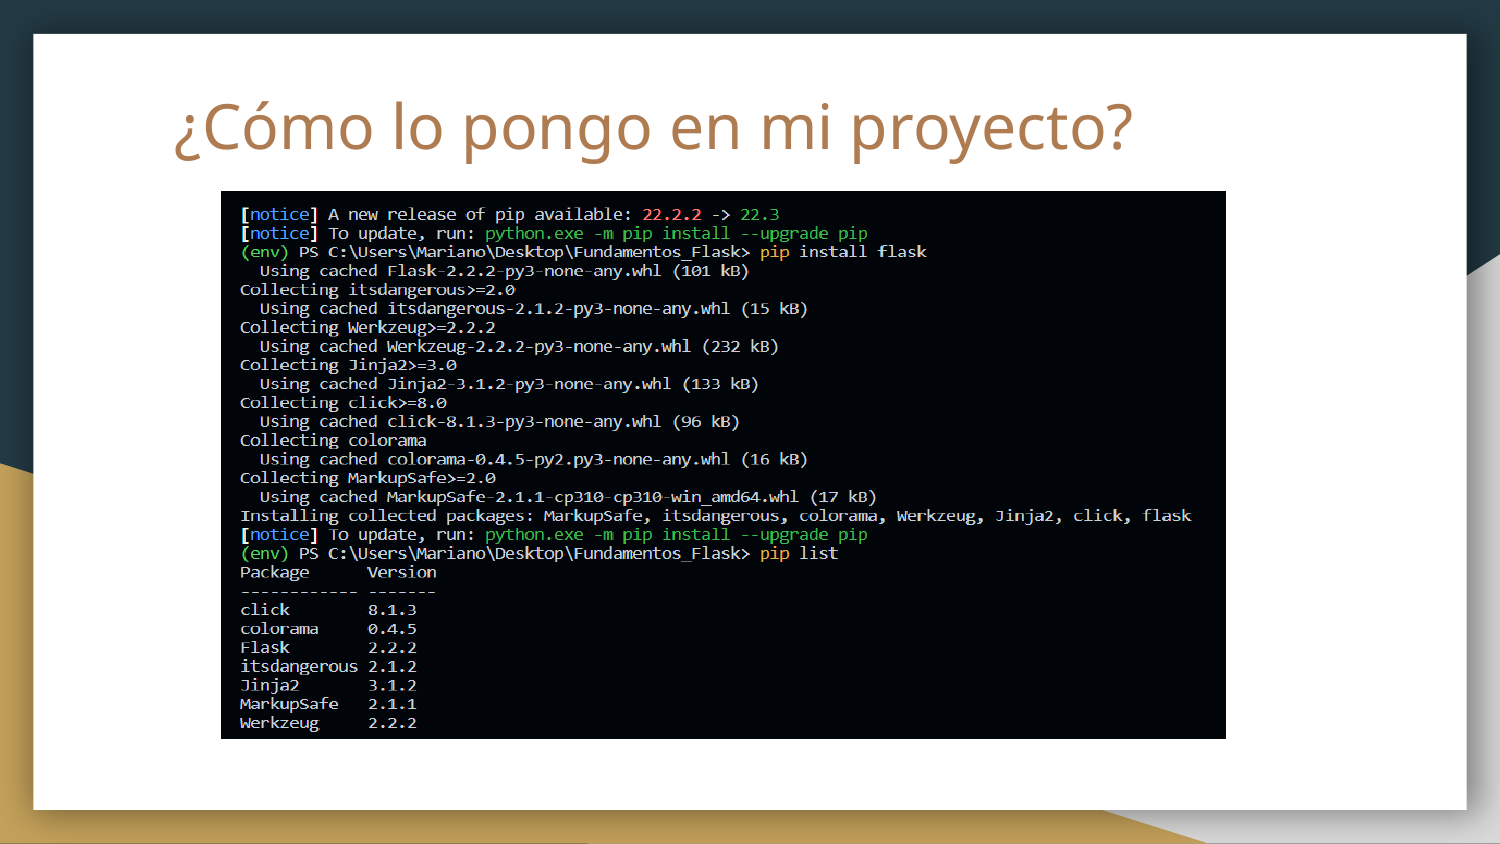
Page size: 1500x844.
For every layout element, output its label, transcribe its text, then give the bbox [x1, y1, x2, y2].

picture [221, 191, 1226, 739]
text_box ¿Cómo lo pongo en mi proyecto? [159, 72, 1164, 177]
